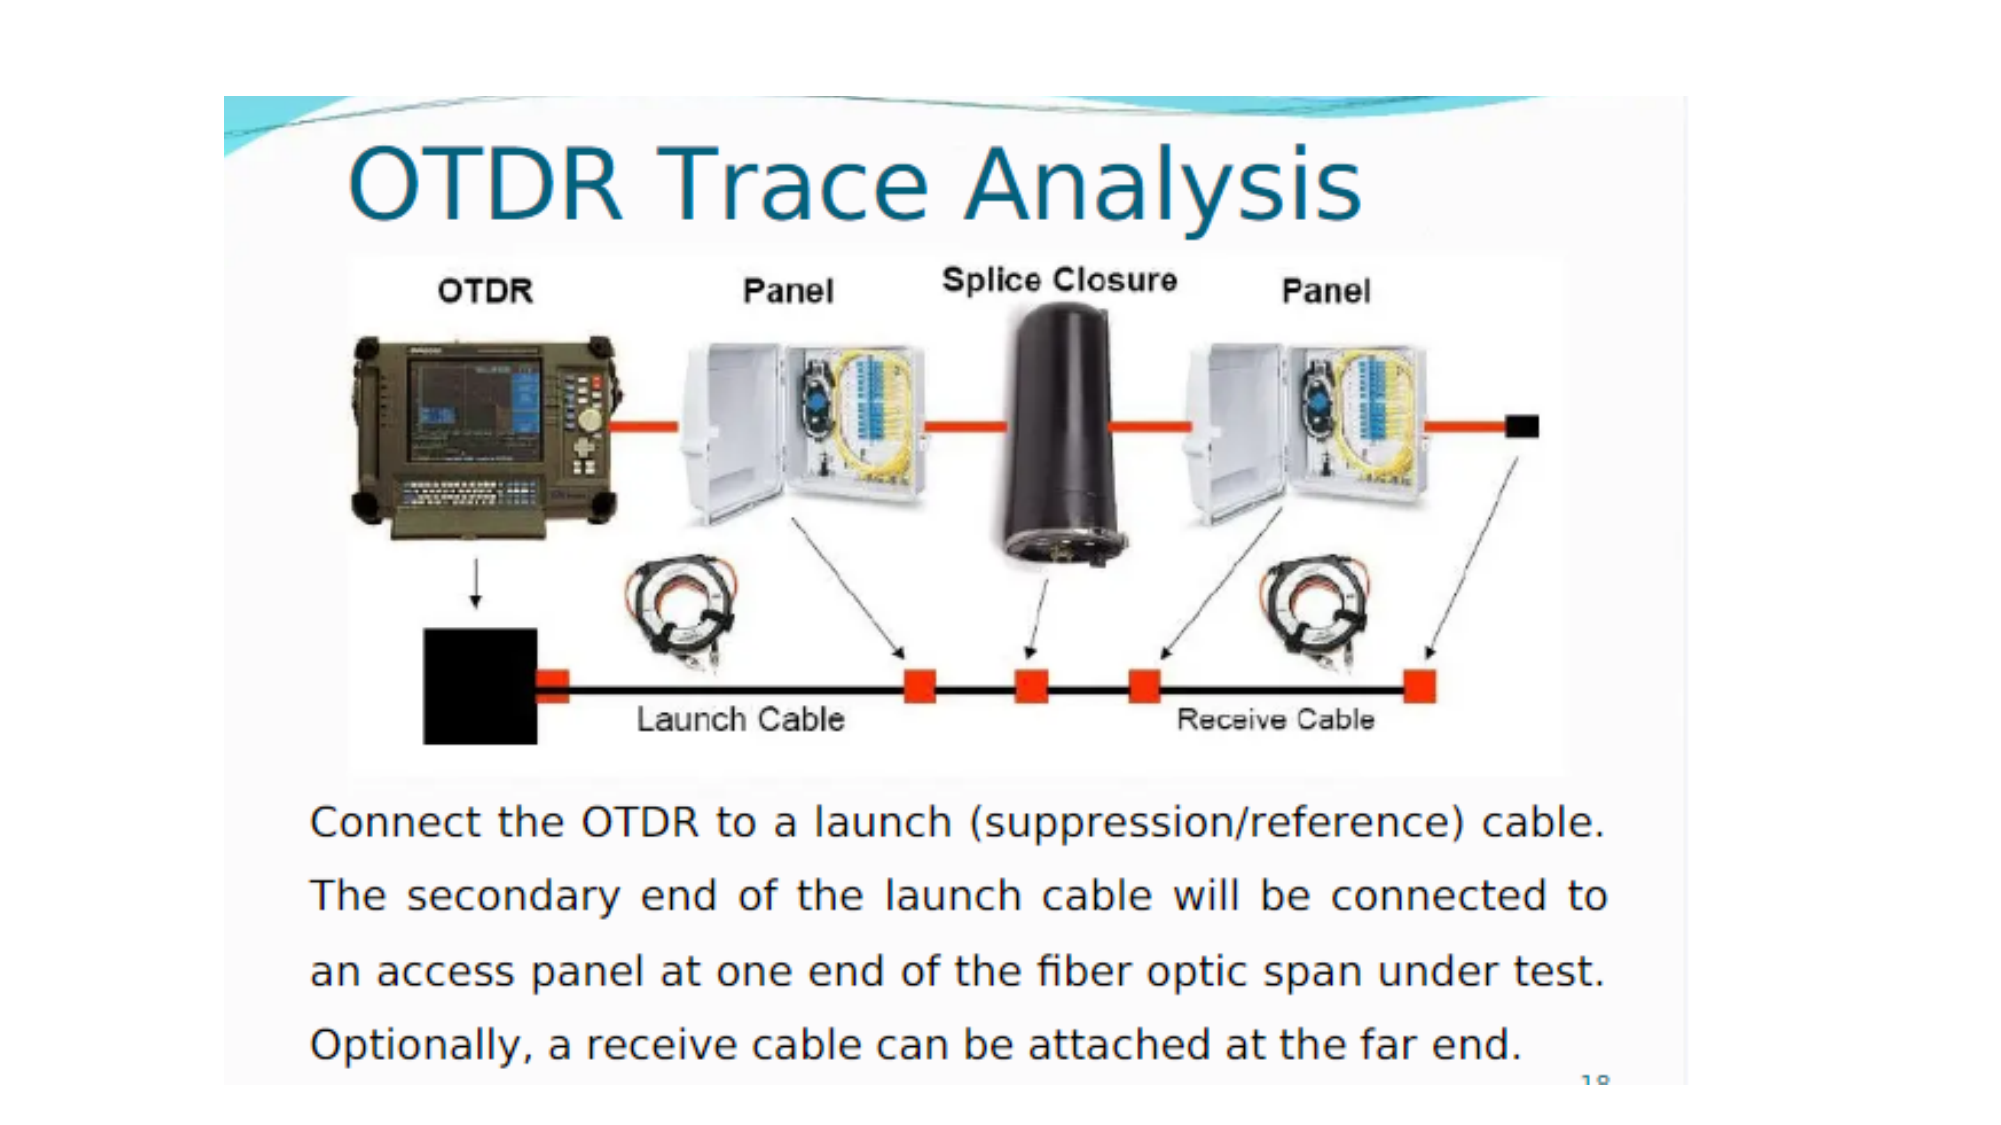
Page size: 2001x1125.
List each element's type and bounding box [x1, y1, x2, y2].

picture [224, 96, 1723, 1085]
